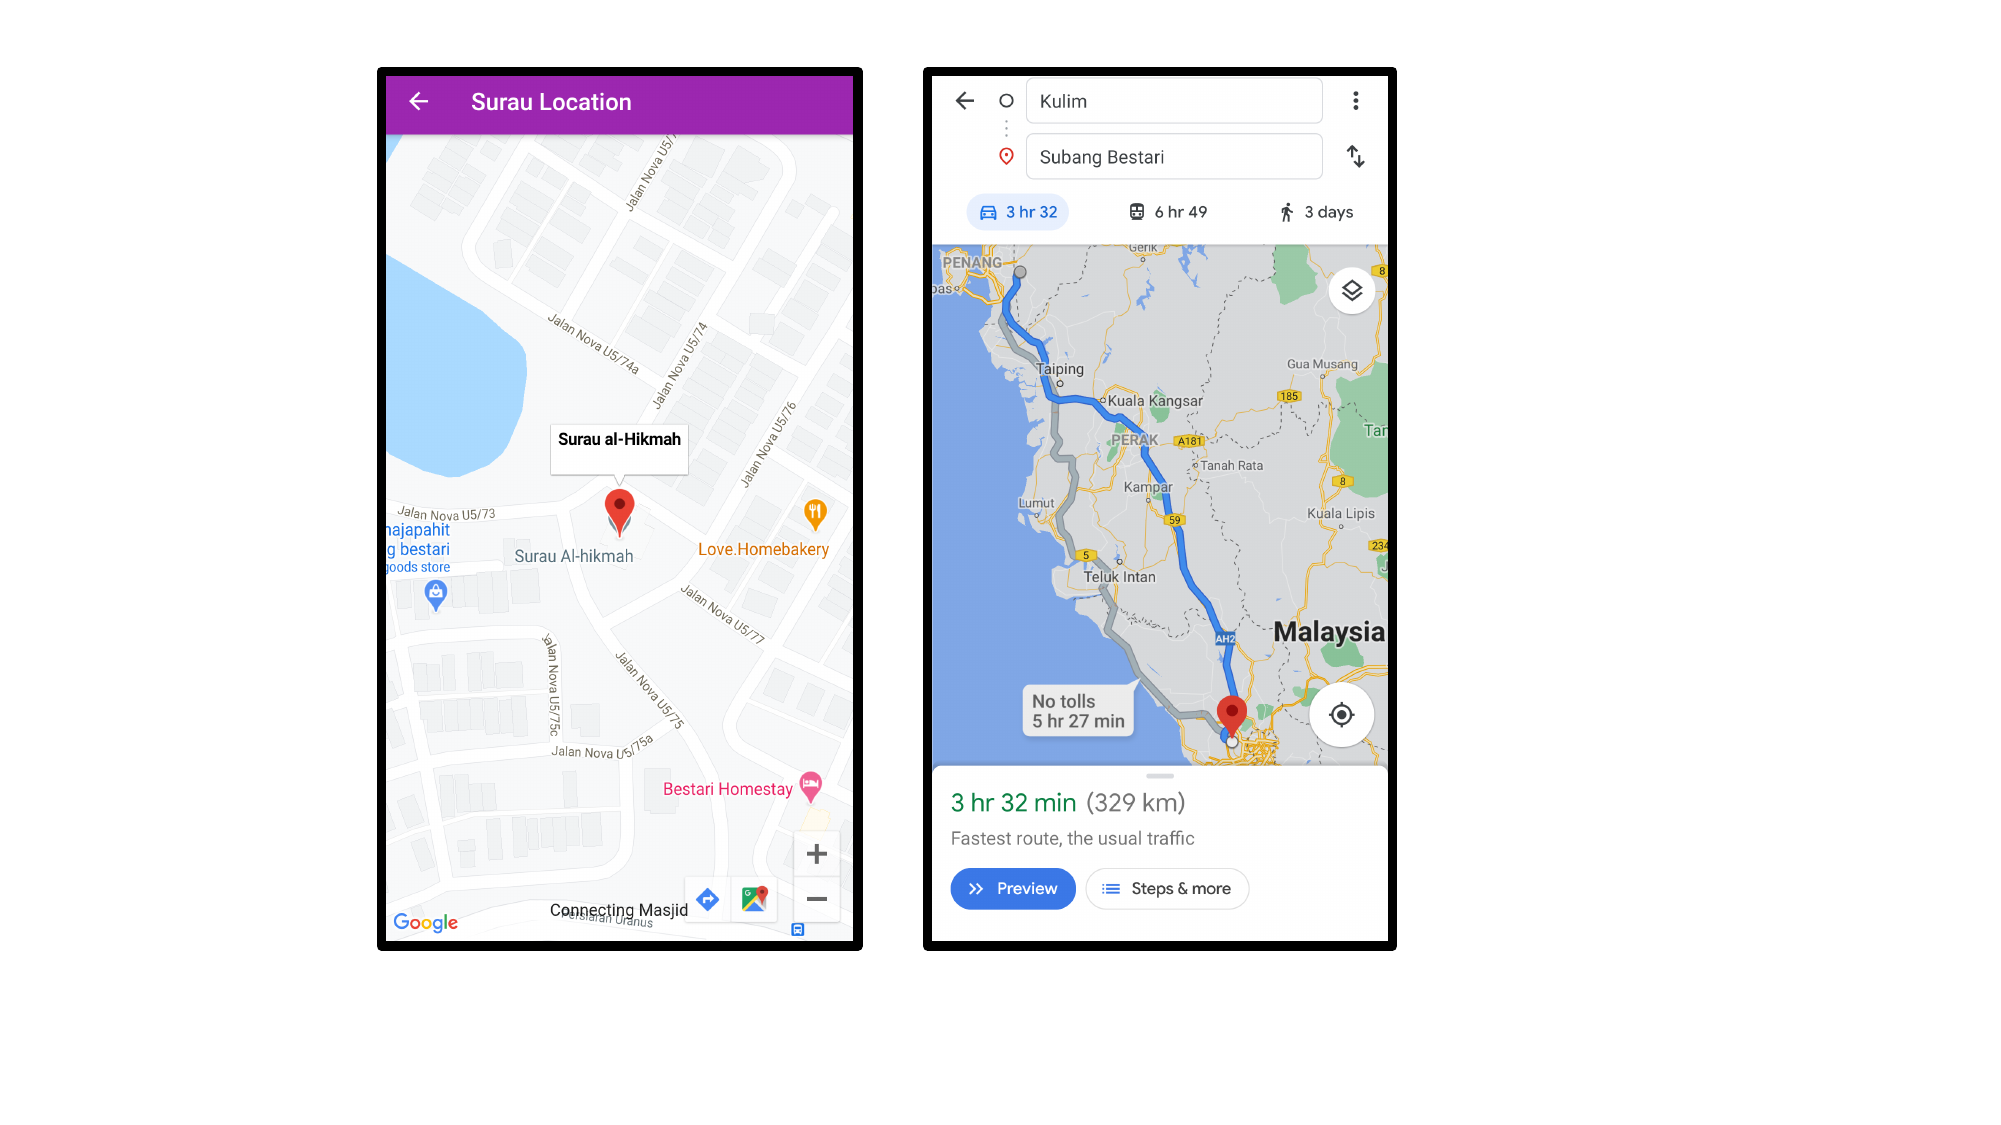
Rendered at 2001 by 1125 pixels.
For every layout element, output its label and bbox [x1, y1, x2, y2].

picture [385, 76, 854, 942]
picture [932, 76, 1388, 942]
